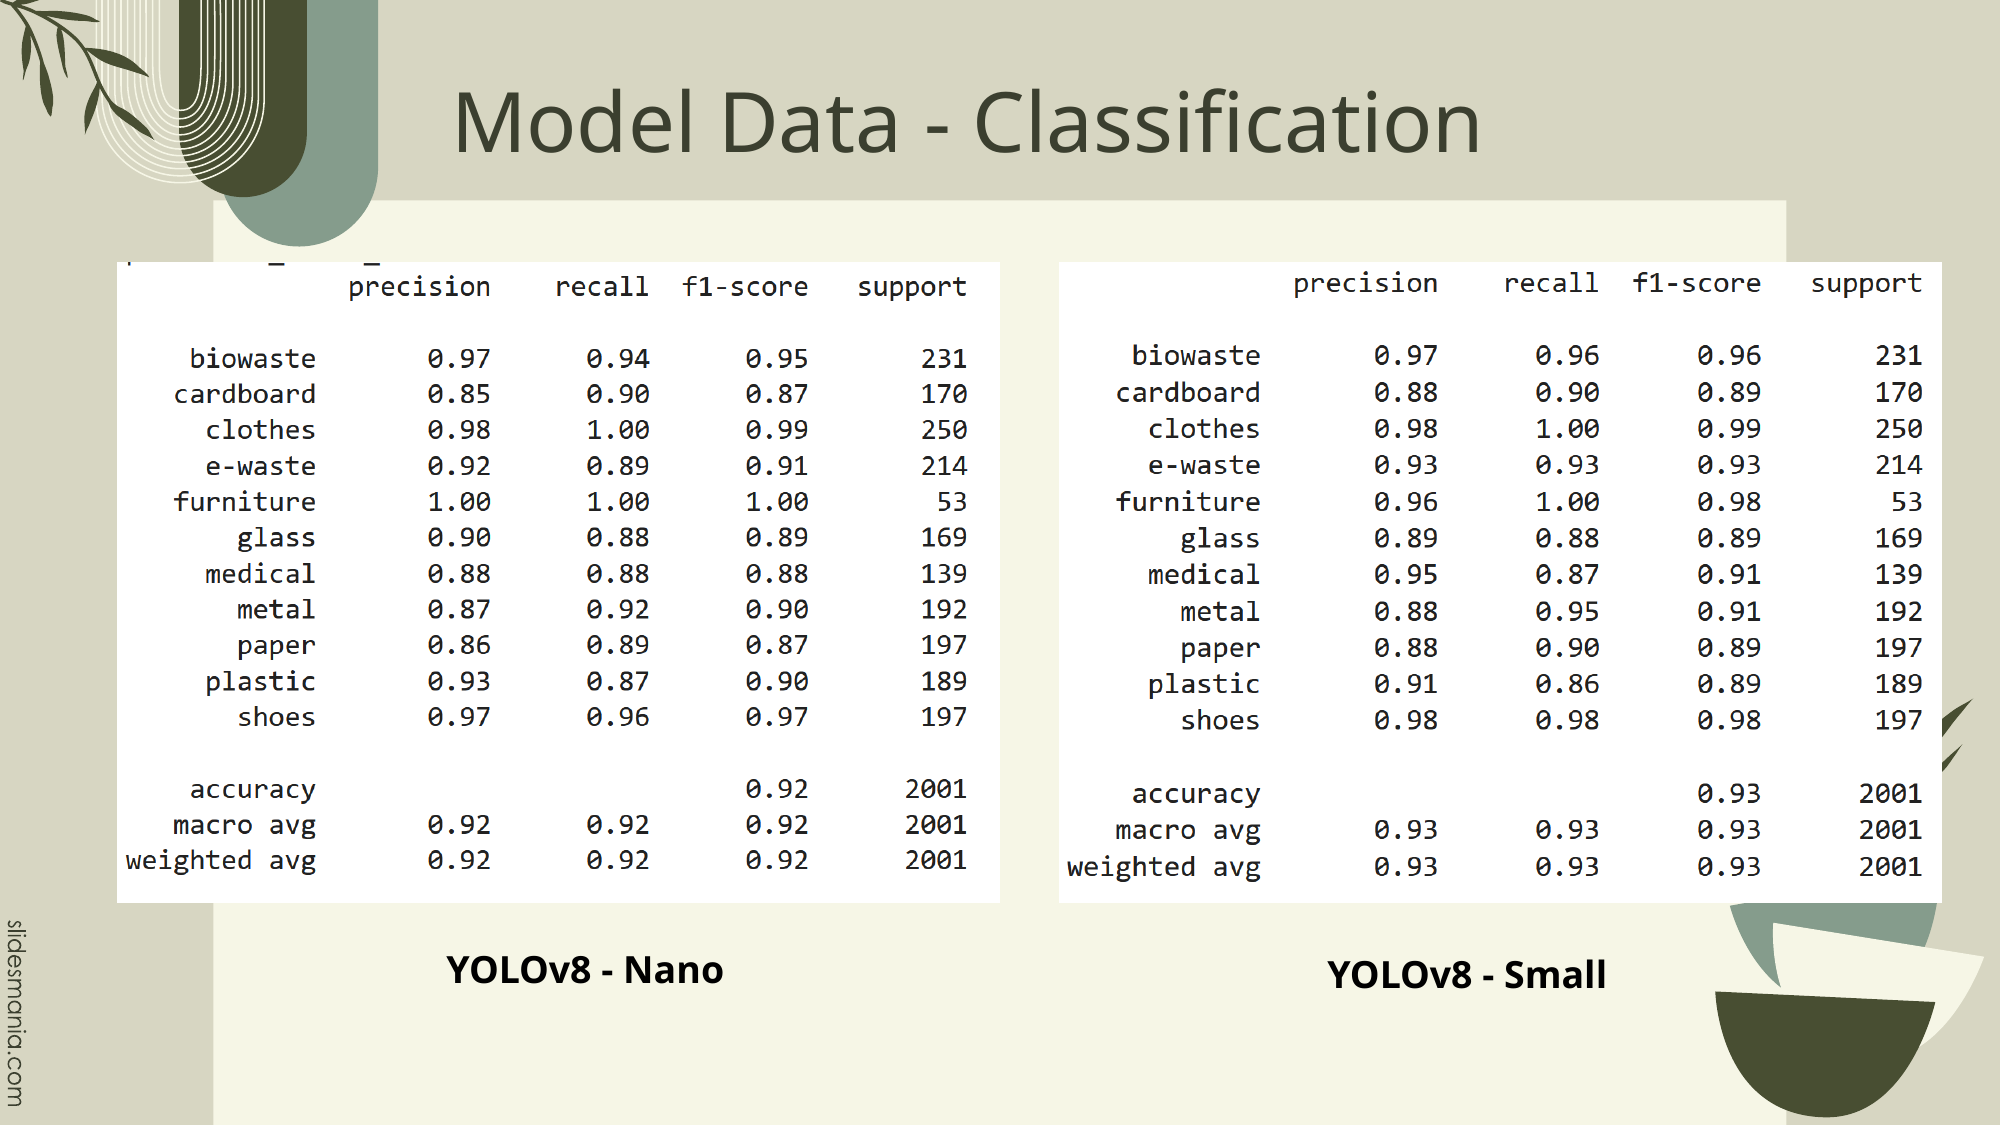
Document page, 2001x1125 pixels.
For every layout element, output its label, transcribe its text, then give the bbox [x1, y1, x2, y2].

text_box YOLOv8 - Nano [431, 931, 758, 1016]
text_box YOLOv8 - Small [1312, 935, 1698, 1011]
picture [1059, 262, 1943, 903]
title Model Data - Classification [431, 56, 1632, 182]
picture [117, 262, 1001, 904]
